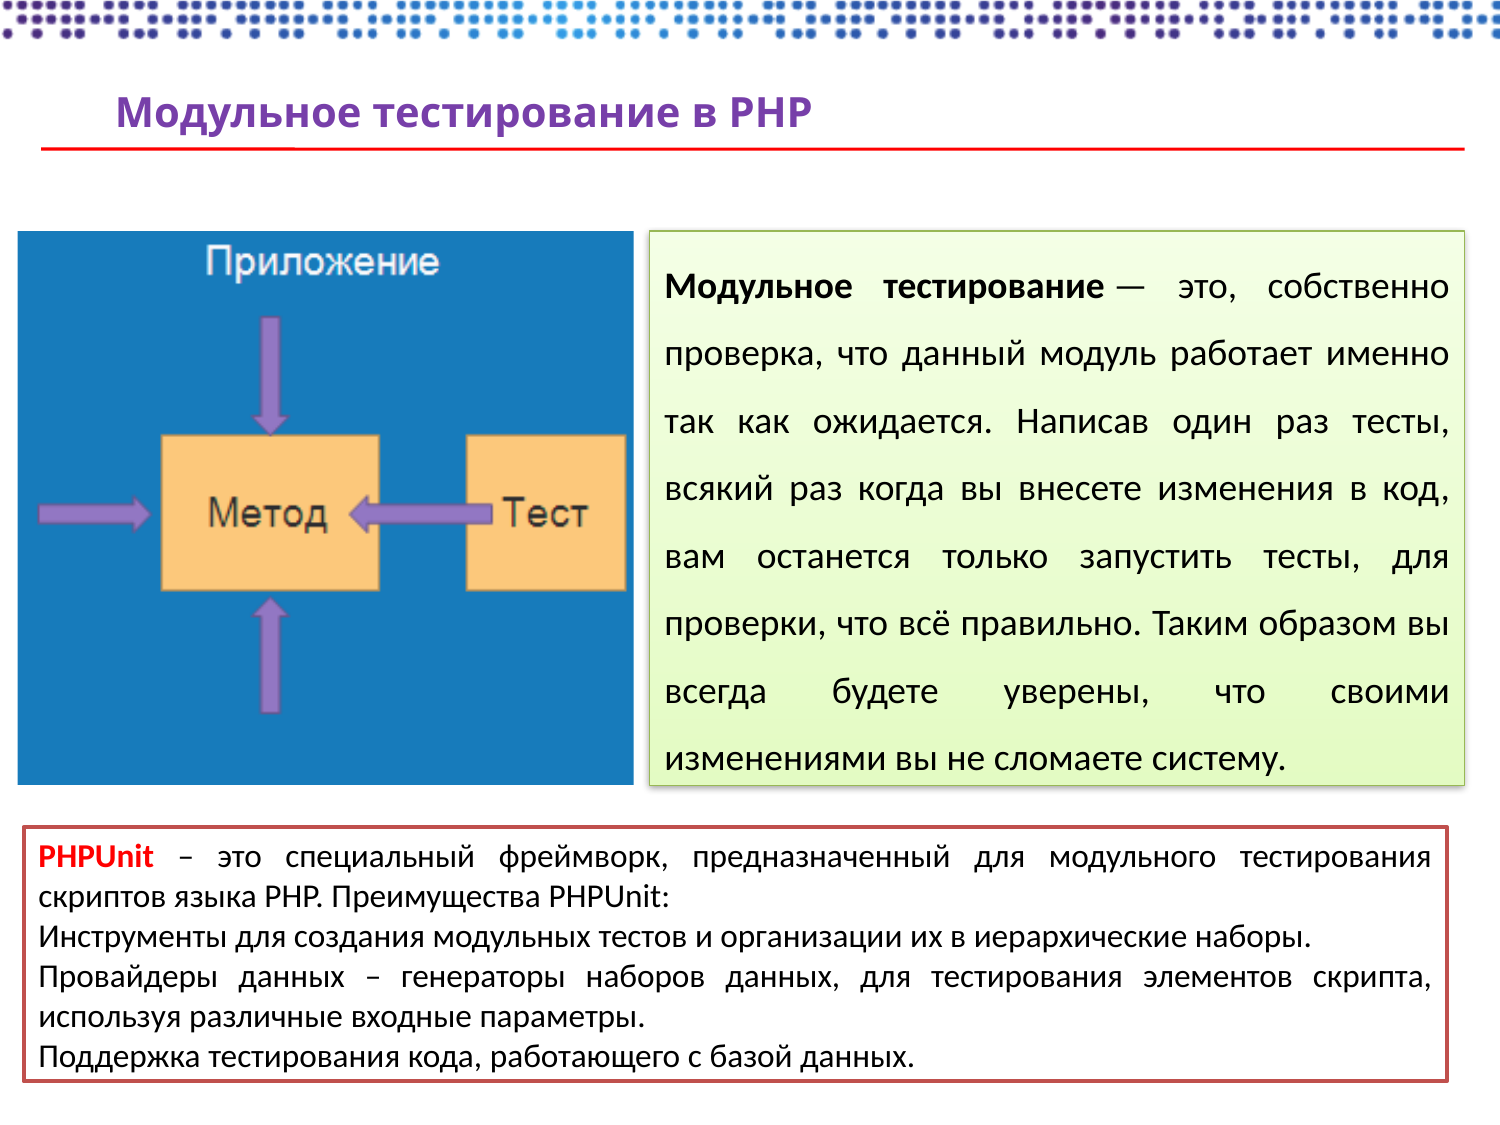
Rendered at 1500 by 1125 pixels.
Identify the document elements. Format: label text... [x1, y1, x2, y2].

text_box PHPUnit – это специальный фреймворк, предназначенный для модульного тестирования скриптов языка PHP. Преимущества PHPUnit: Инструменты для создания модульных тестов и организации их в иерархические наборы. Провайдеры данных – генераторы наборов данных, для тестирования элементов скрипта, используя различные входные параметры. Поддержка тестирования кода, работающего с базой данных. [22, 825, 1449, 1083]
picture [0, 0, 1500, 51]
picture [17, 230, 634, 785]
text_box Модульное тестирование — это, собственно проверка, что данный модуль работает именно так как ожидается. Написав один раз тесты, всякий раз когда вы внесете изменения в код, вам останется только запустить тесты, для проверки, что всё правильно. Таким образом вы всегда будете уверены, что своими изменениями вы не сломаете систему. [649, 230, 1465, 786]
text_box Модульное тестирование в PHP [100, 78, 1447, 143]
